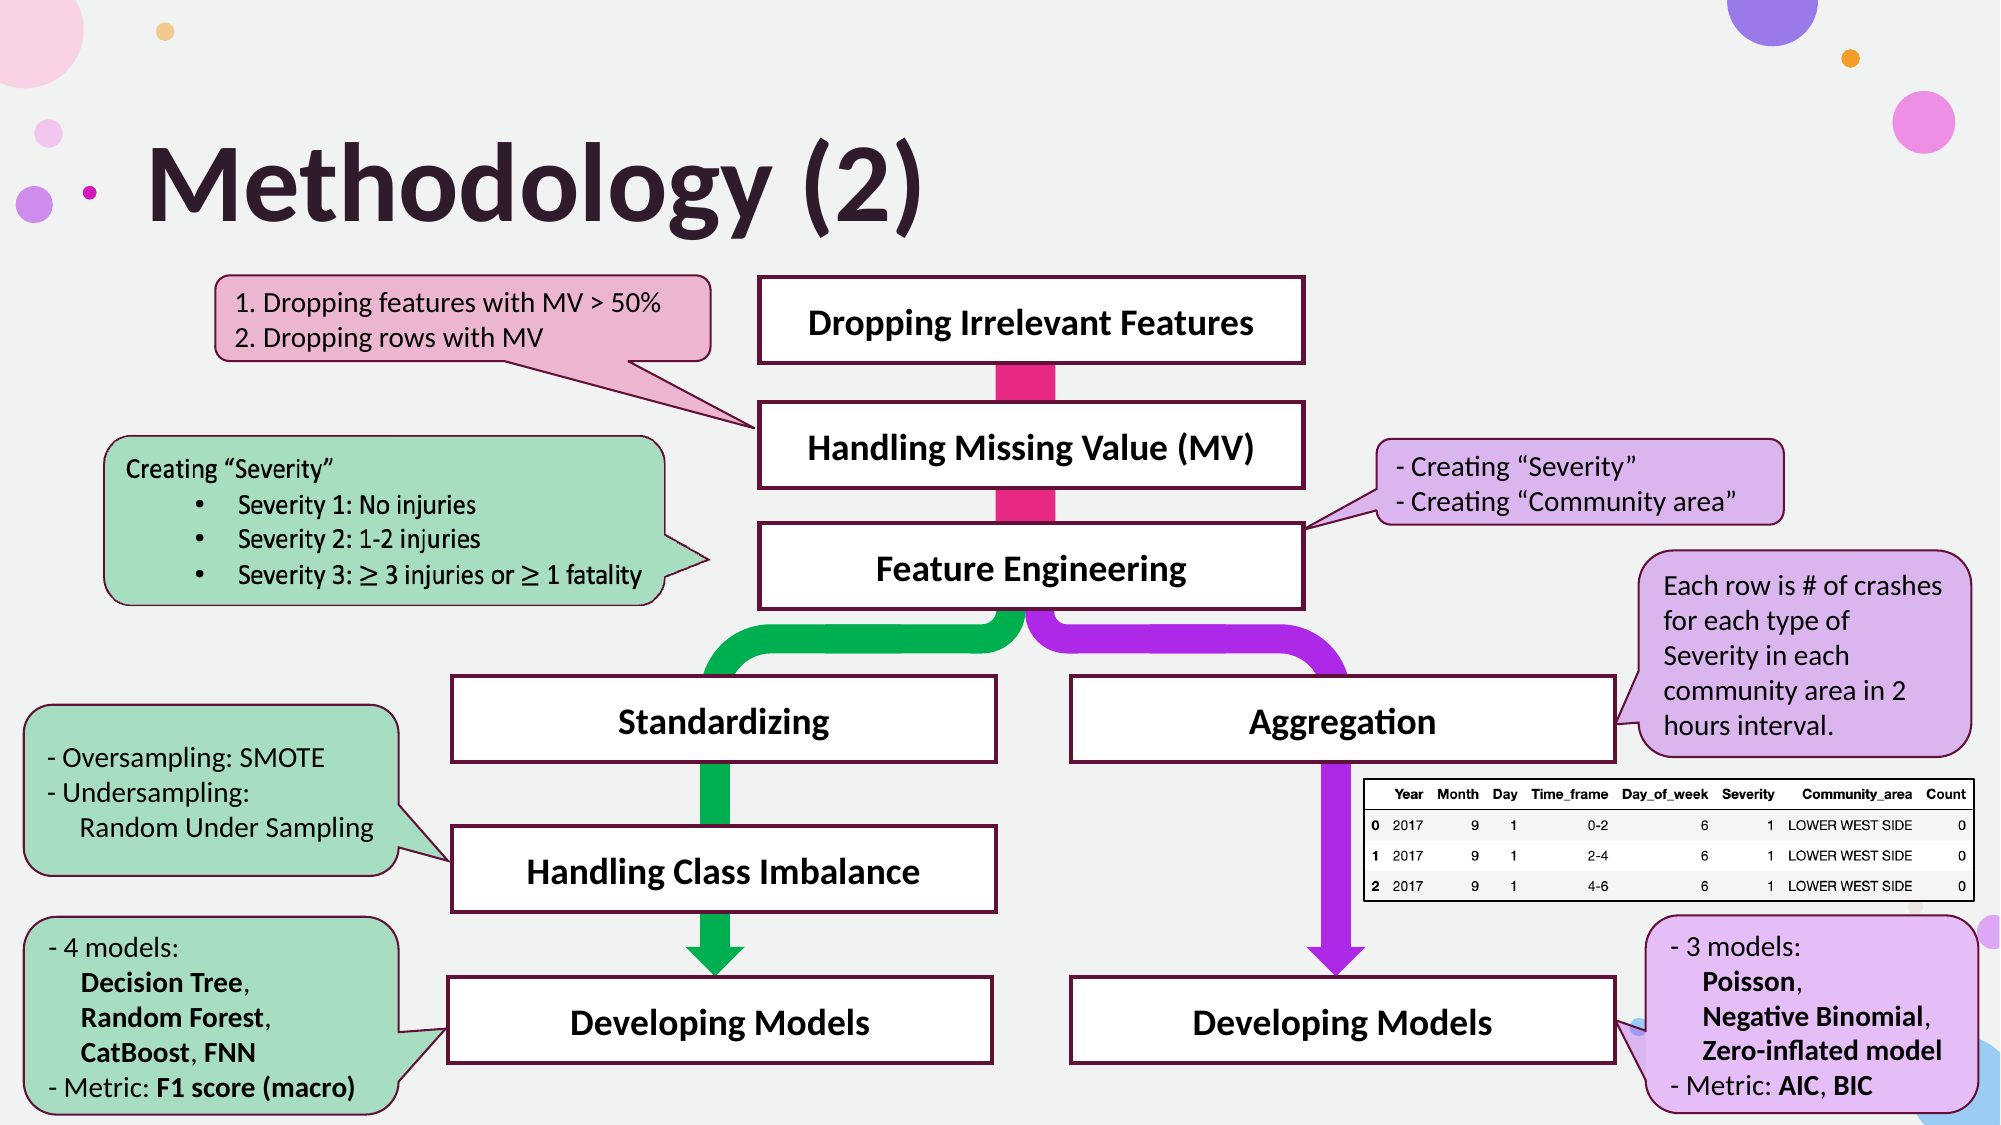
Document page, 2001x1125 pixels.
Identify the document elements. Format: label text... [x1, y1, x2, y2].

text_box - 4 models: Decision Tree, Random Forest, CatBoost, FNN - Metric: F1 score (macro) [23, 916, 446, 1115]
text_box Handling Missing Value (MV) [759, 402, 1304, 489]
text_box Aggregation [1355, 676, 1615, 762]
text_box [699, 495, 1026, 782]
text_box Developing Models [1070, 977, 1615, 1063]
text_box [1026, 495, 1351, 782]
title Methodology (2) [127, 59, 1877, 278]
text_box Handling Class Imbalance [451, 826, 996, 912]
text_box [700, 789, 730, 826]
picture [1364, 779, 1974, 901]
text_box 1. Dropping features with MV > 50% 2. Dropping rows with MV [215, 275, 755, 429]
text_box - Oversampling: SMOTE - Undersampling: Random Under Sampling [23, 704, 448, 876]
text_box Each row is # of crashes for each type of Severity in each community area in 2 hours interval. [1615, 550, 1972, 758]
text_box [685, 912, 745, 977]
text_box - Creating “Severity” - Creating “Community area” [1354, 438, 1784, 525]
text_box - 3 models: Poisson, Negative Binomial, Zero-inflated model - Metric: AIC, BIC [1615, 915, 1979, 1114]
text_box Developing Models [448, 977, 993, 1063]
text_box [995, 363, 1056, 402]
text_box Standardizing [451, 676, 694, 762]
text_box [1306, 788, 1366, 977]
text_box [995, 489, 1056, 494]
text_box [102, 435, 711, 607]
text_box Dropping Irrelevant Features [759, 277, 1304, 363]
